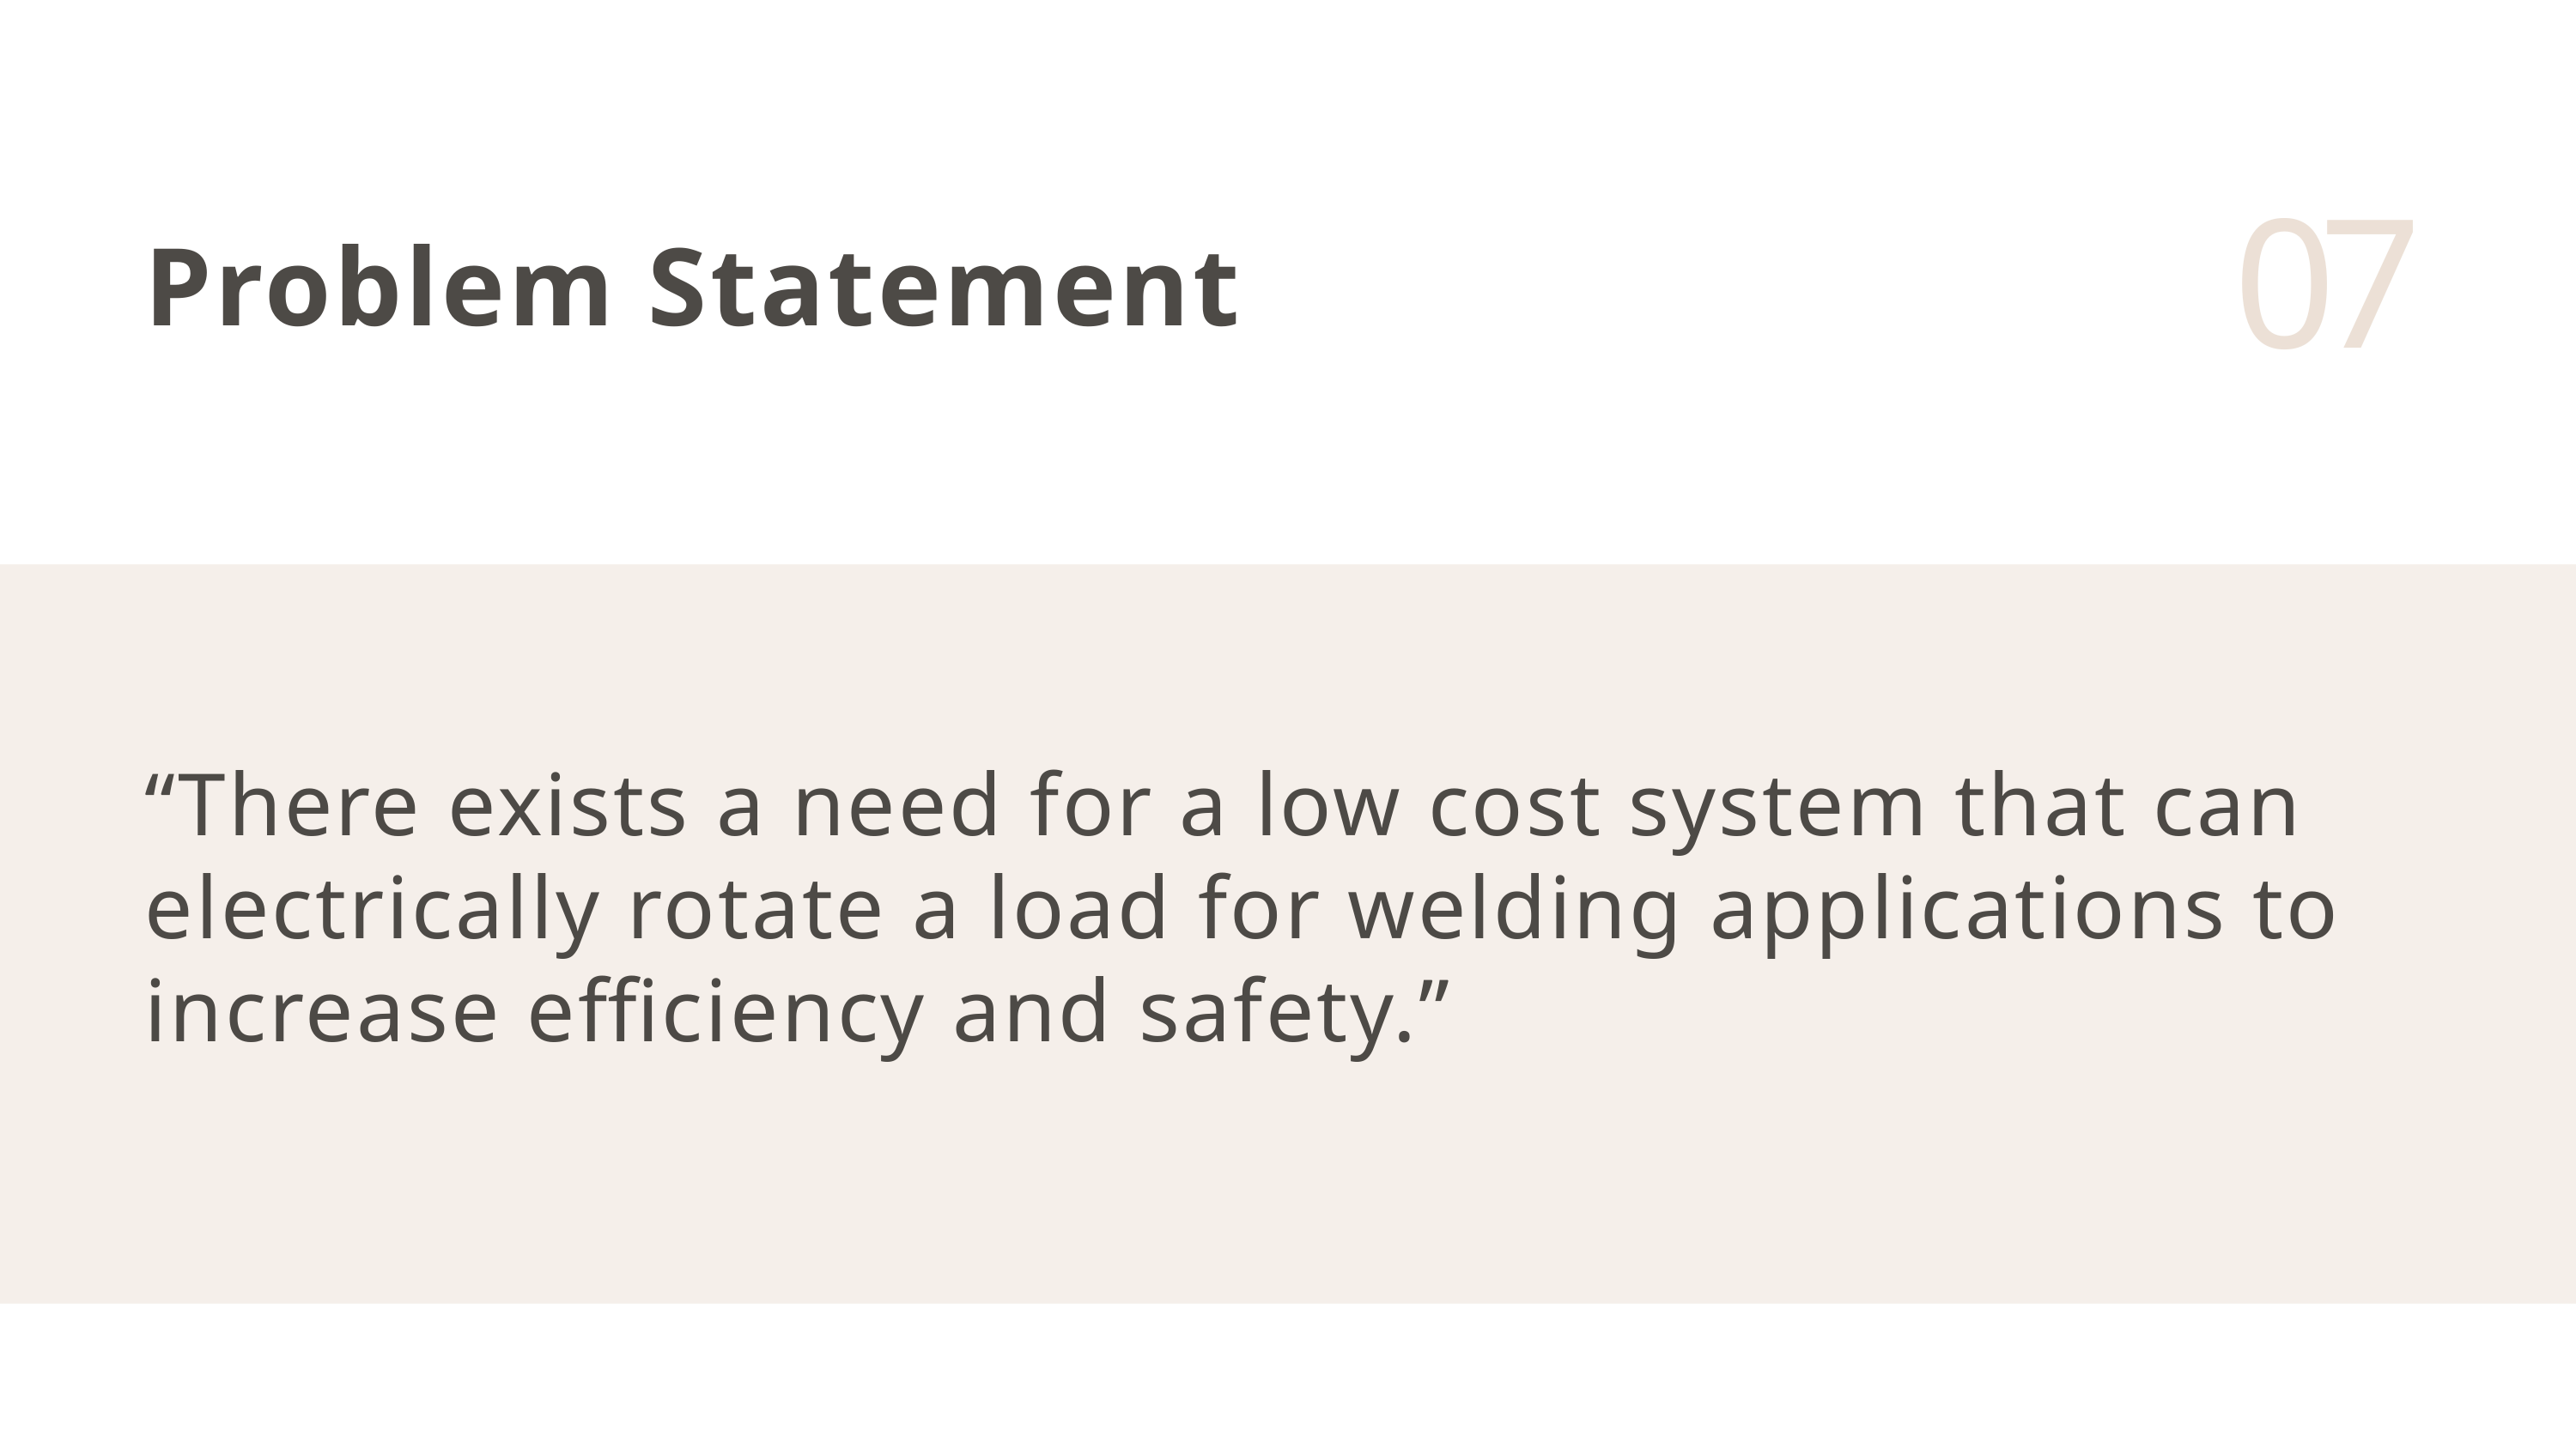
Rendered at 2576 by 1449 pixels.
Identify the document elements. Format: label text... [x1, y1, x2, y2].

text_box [1833, 749, 2432, 963]
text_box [144, 749, 2432, 1062]
text_box Problem Statement [144, 218, 1974, 348]
text_box [0, 564, 2576, 1304]
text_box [989, 749, 1587, 963]
text_box 07 [2224, 194, 2432, 385]
